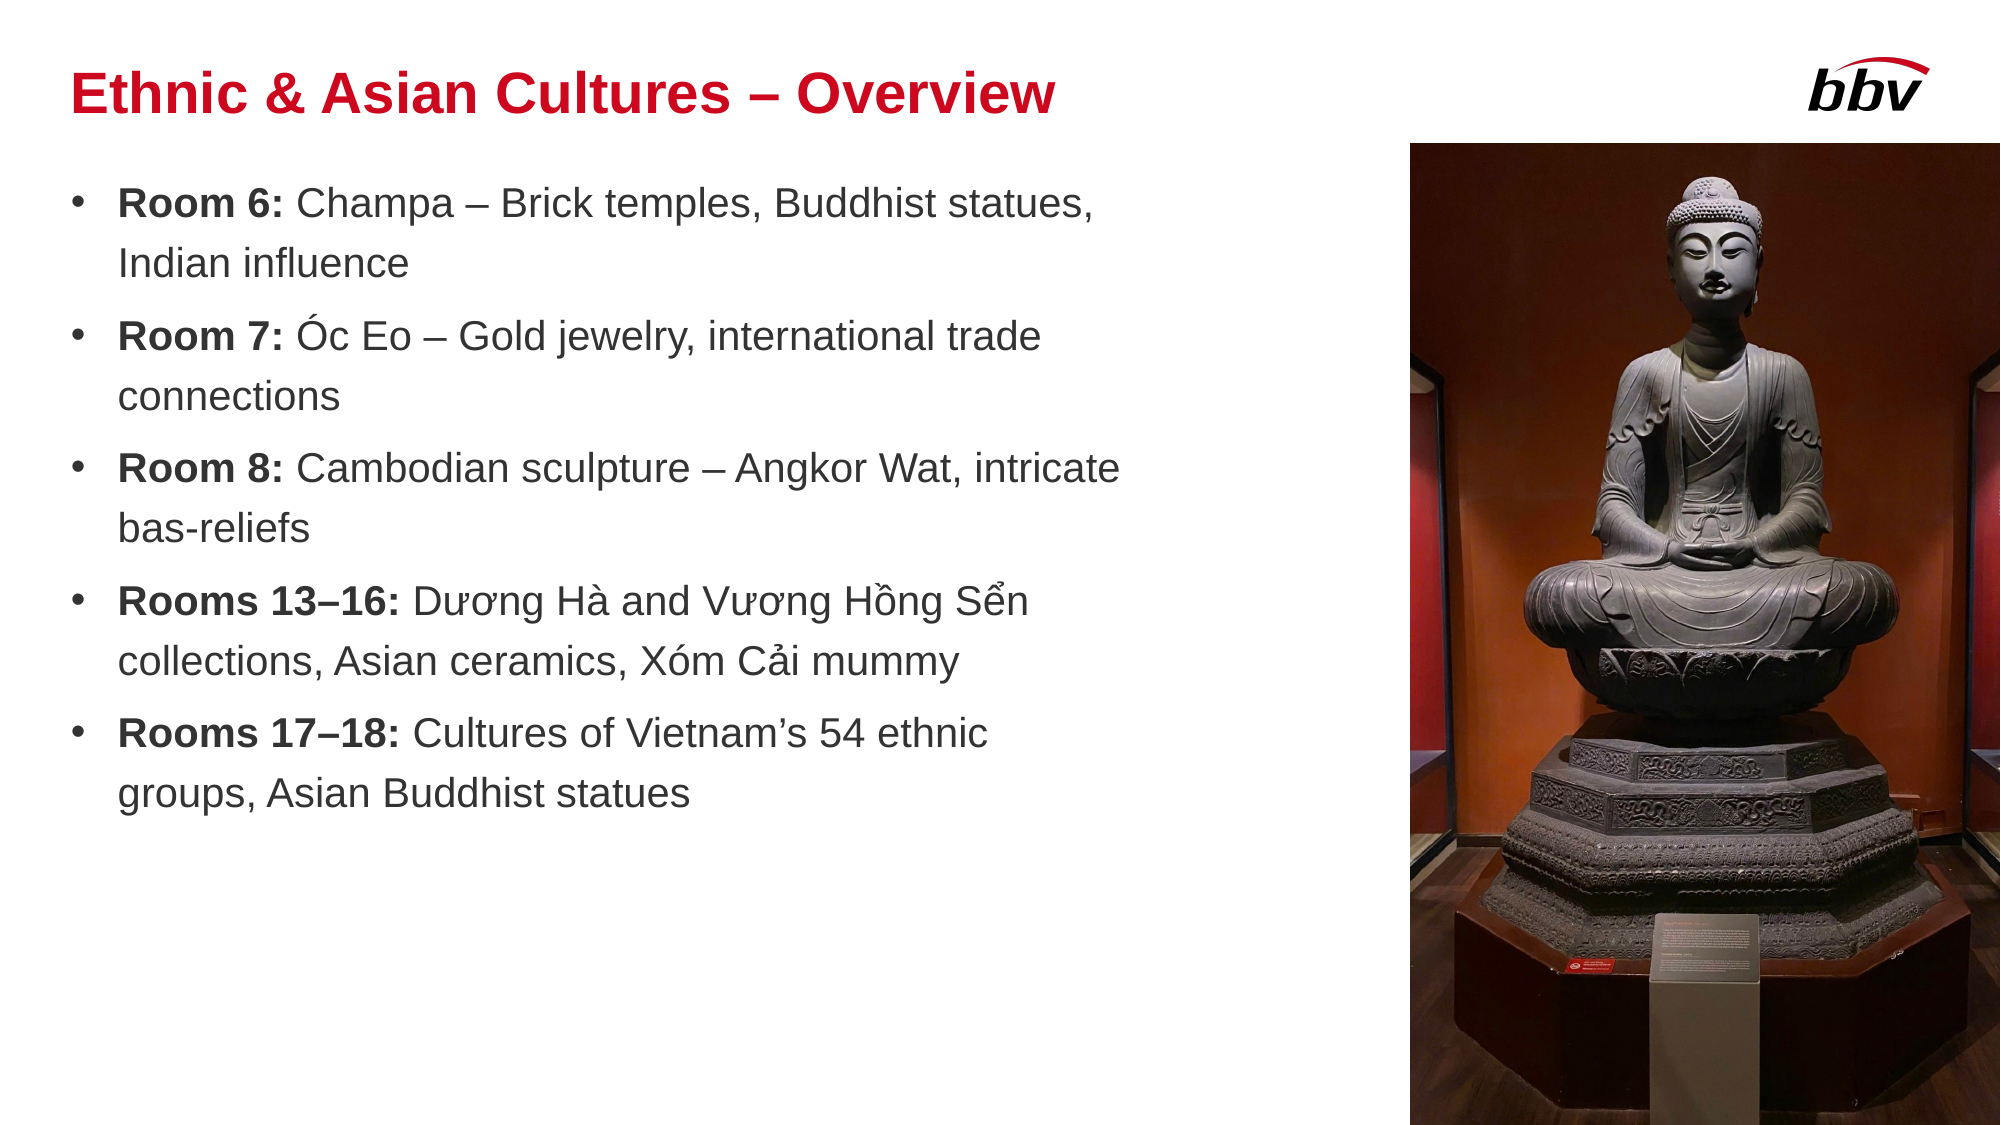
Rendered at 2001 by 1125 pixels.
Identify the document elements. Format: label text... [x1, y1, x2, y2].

picture [1409, 143, 2000, 1125]
text_box Room 6: Champa – Brick temples, Buddhist statues, Indian influence Room 7: Óc Eo – Gold jewelry, international trade connections Room 8: Cambodian sculpture – Angkor Wat, intricate bas-reliefs Rooms 13–16: Dương Hà and Vương Hồng Sển collections, Asian ceramics, Xóm Cải mummy Rooms 17–18: Cultures of Vietnam’s 54 ethnic groups, Asian Buddhist statues [70, 166, 1125, 1112]
title Ethnic & Asian Cultures – Overview [70, 0, 1666, 181]
picture [1808, 57, 1930, 111]
